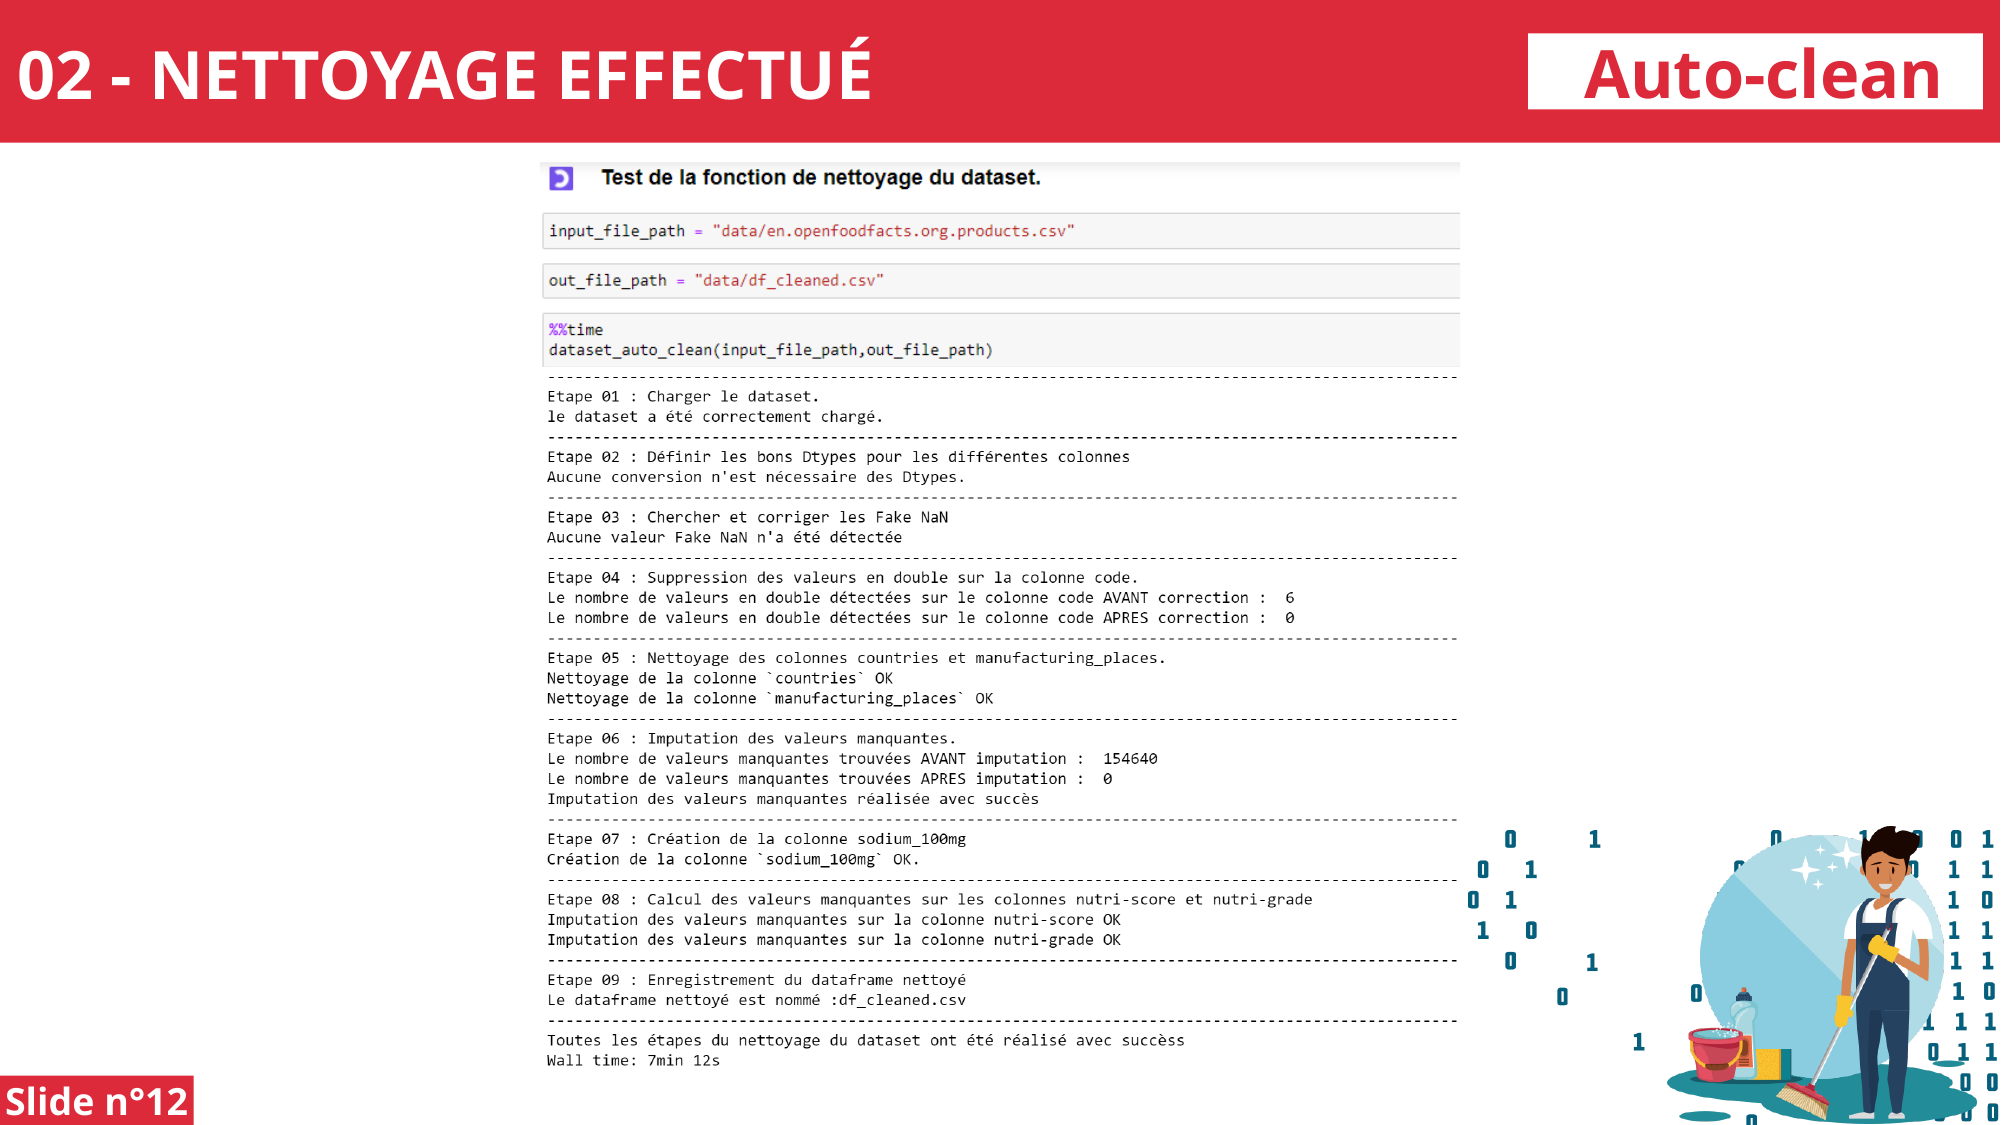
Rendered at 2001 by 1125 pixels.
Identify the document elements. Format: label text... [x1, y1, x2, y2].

text_box Slide n°12 [0, 1075, 194, 1125]
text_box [0, 0, 2000, 143]
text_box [539, 161, 1461, 1102]
picture [1467, 826, 2000, 1125]
